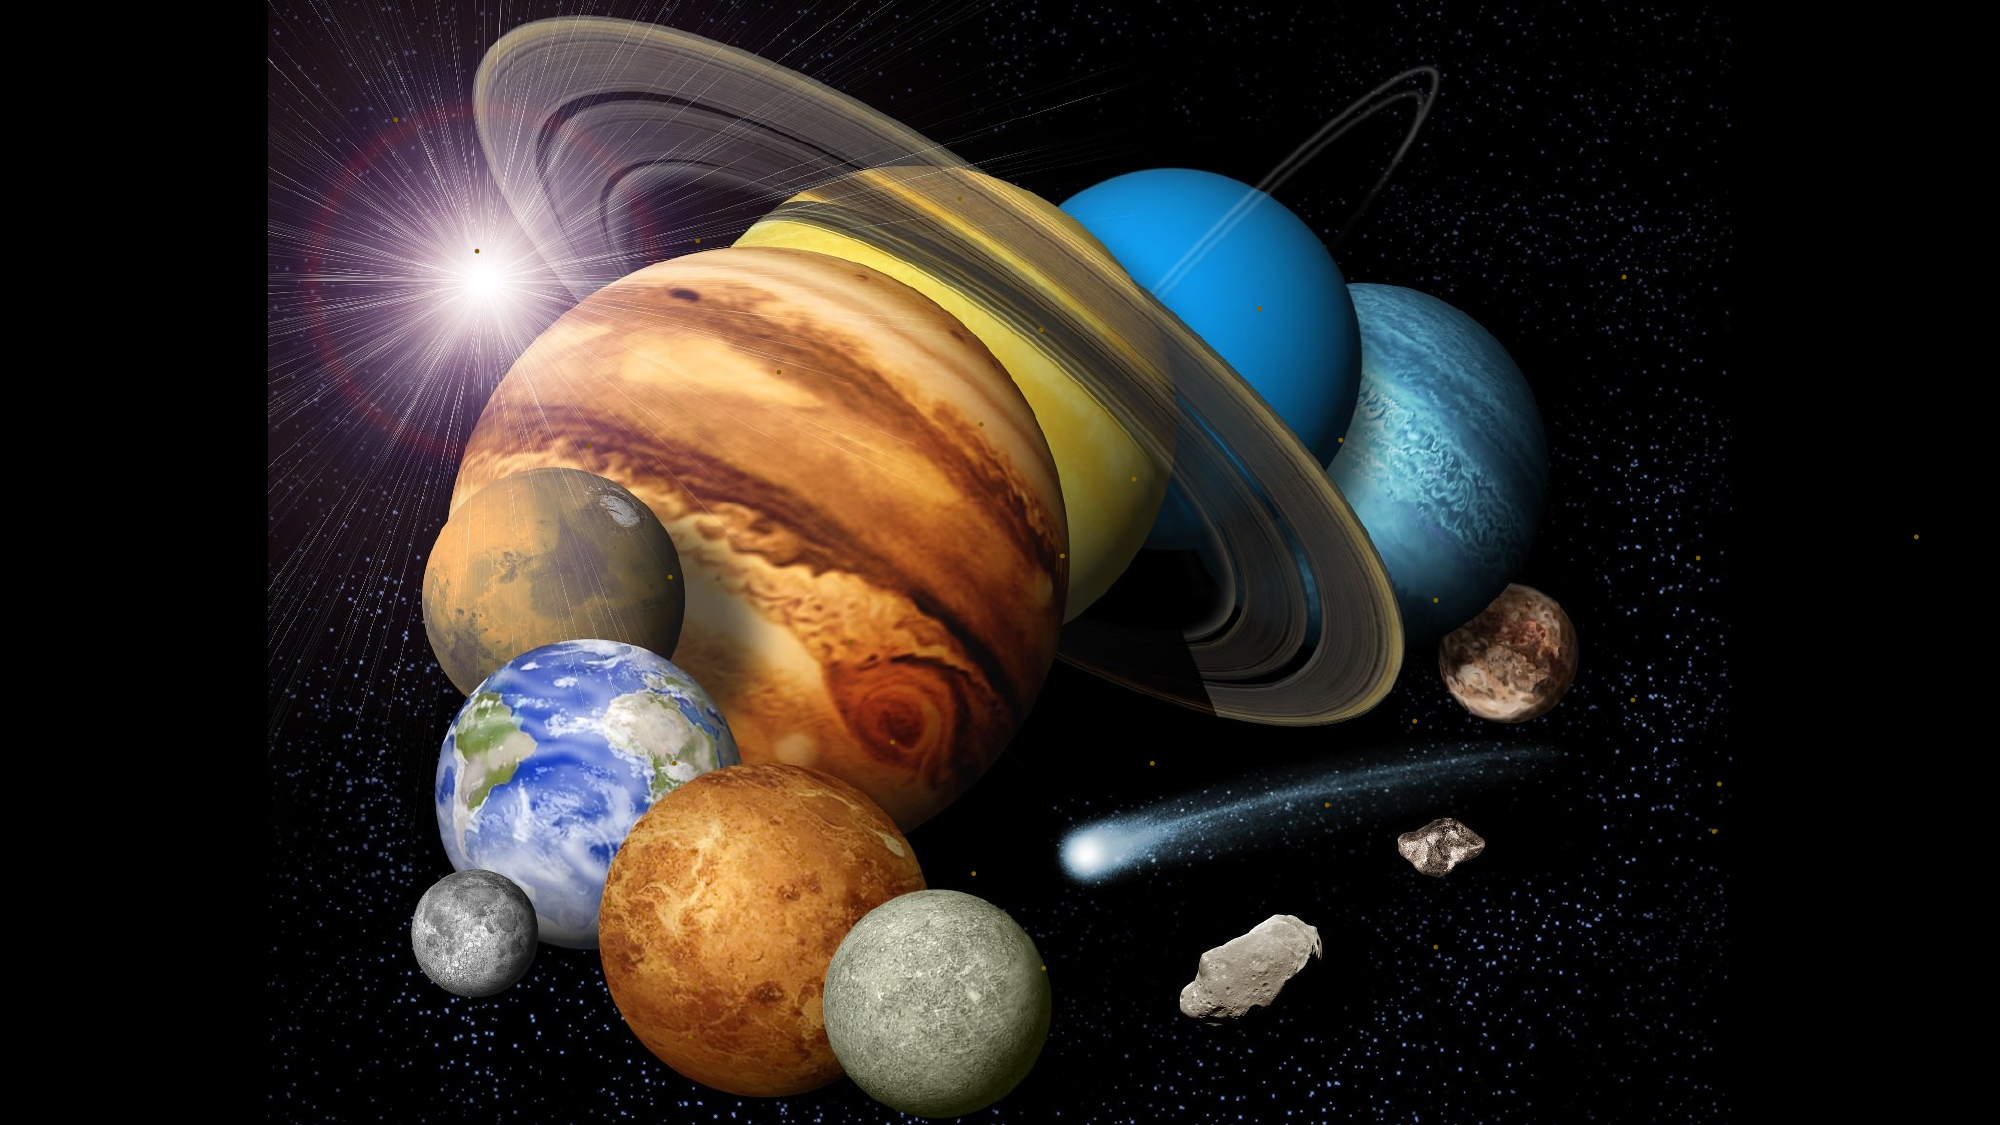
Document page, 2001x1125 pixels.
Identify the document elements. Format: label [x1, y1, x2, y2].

text_box [0, 0, 2000, 1125]
